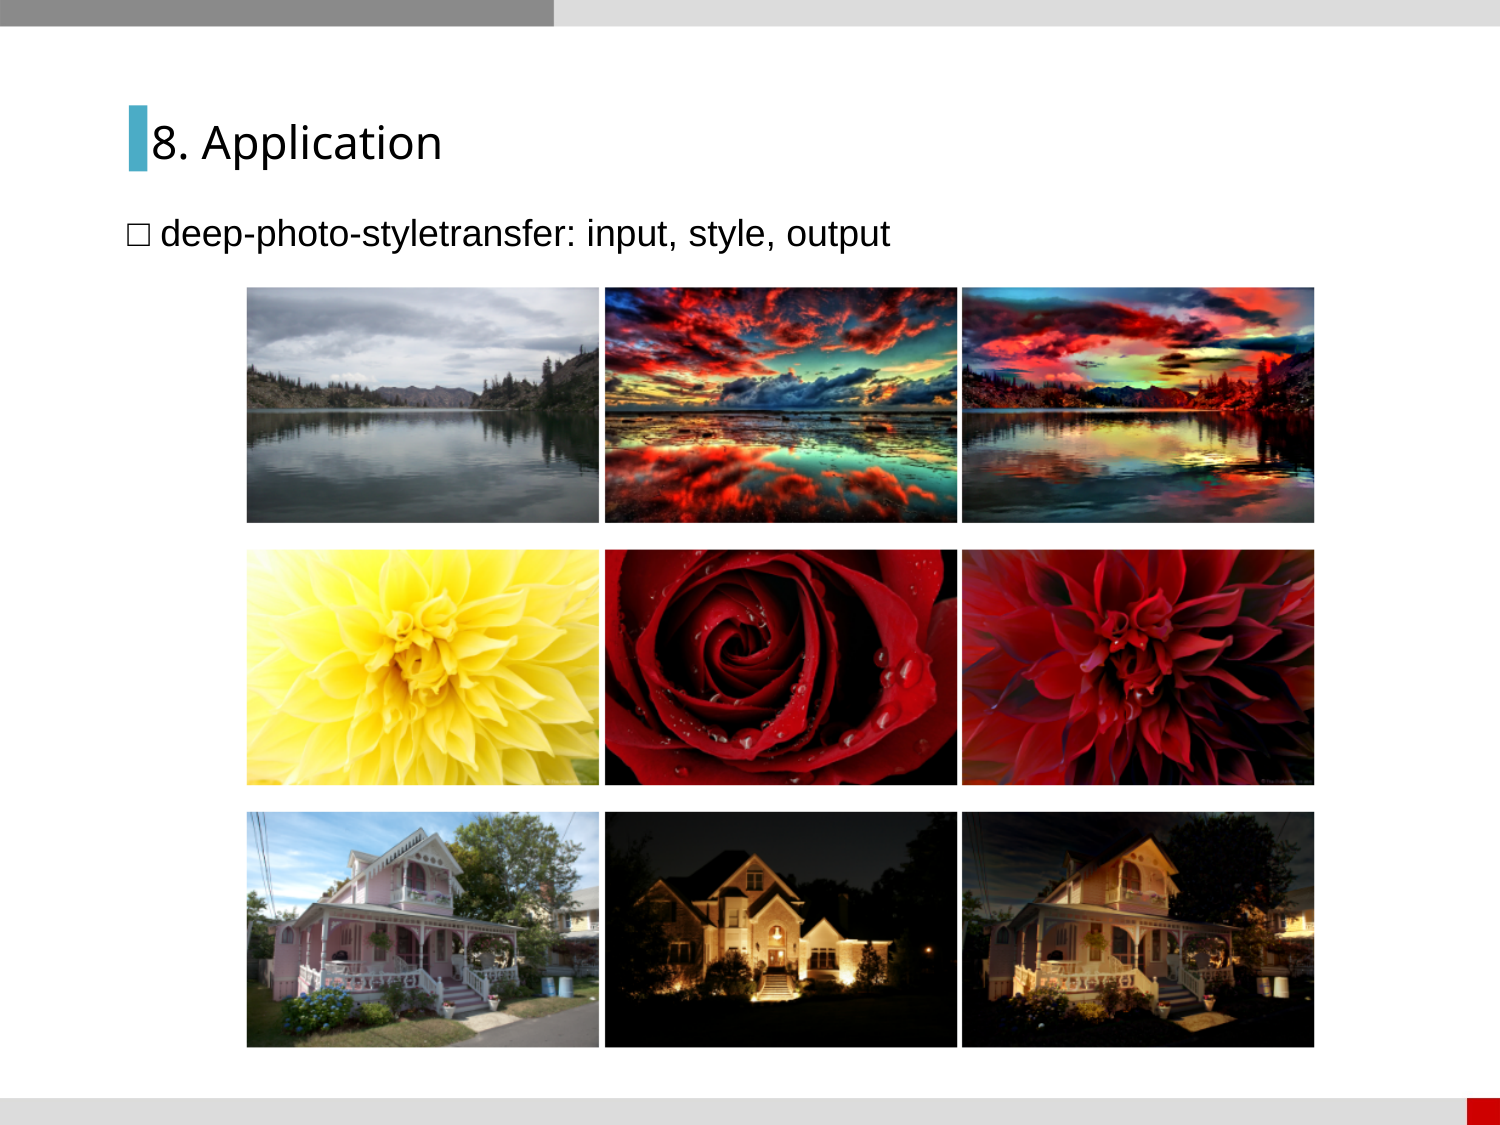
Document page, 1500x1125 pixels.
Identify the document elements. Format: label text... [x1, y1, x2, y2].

text_box □ deep-photo-styletransfer: input, style, output [112, 201, 1475, 937]
text_box 8. Application [112, 105, 1404, 176]
picture [0, 0, 1500, 1125]
